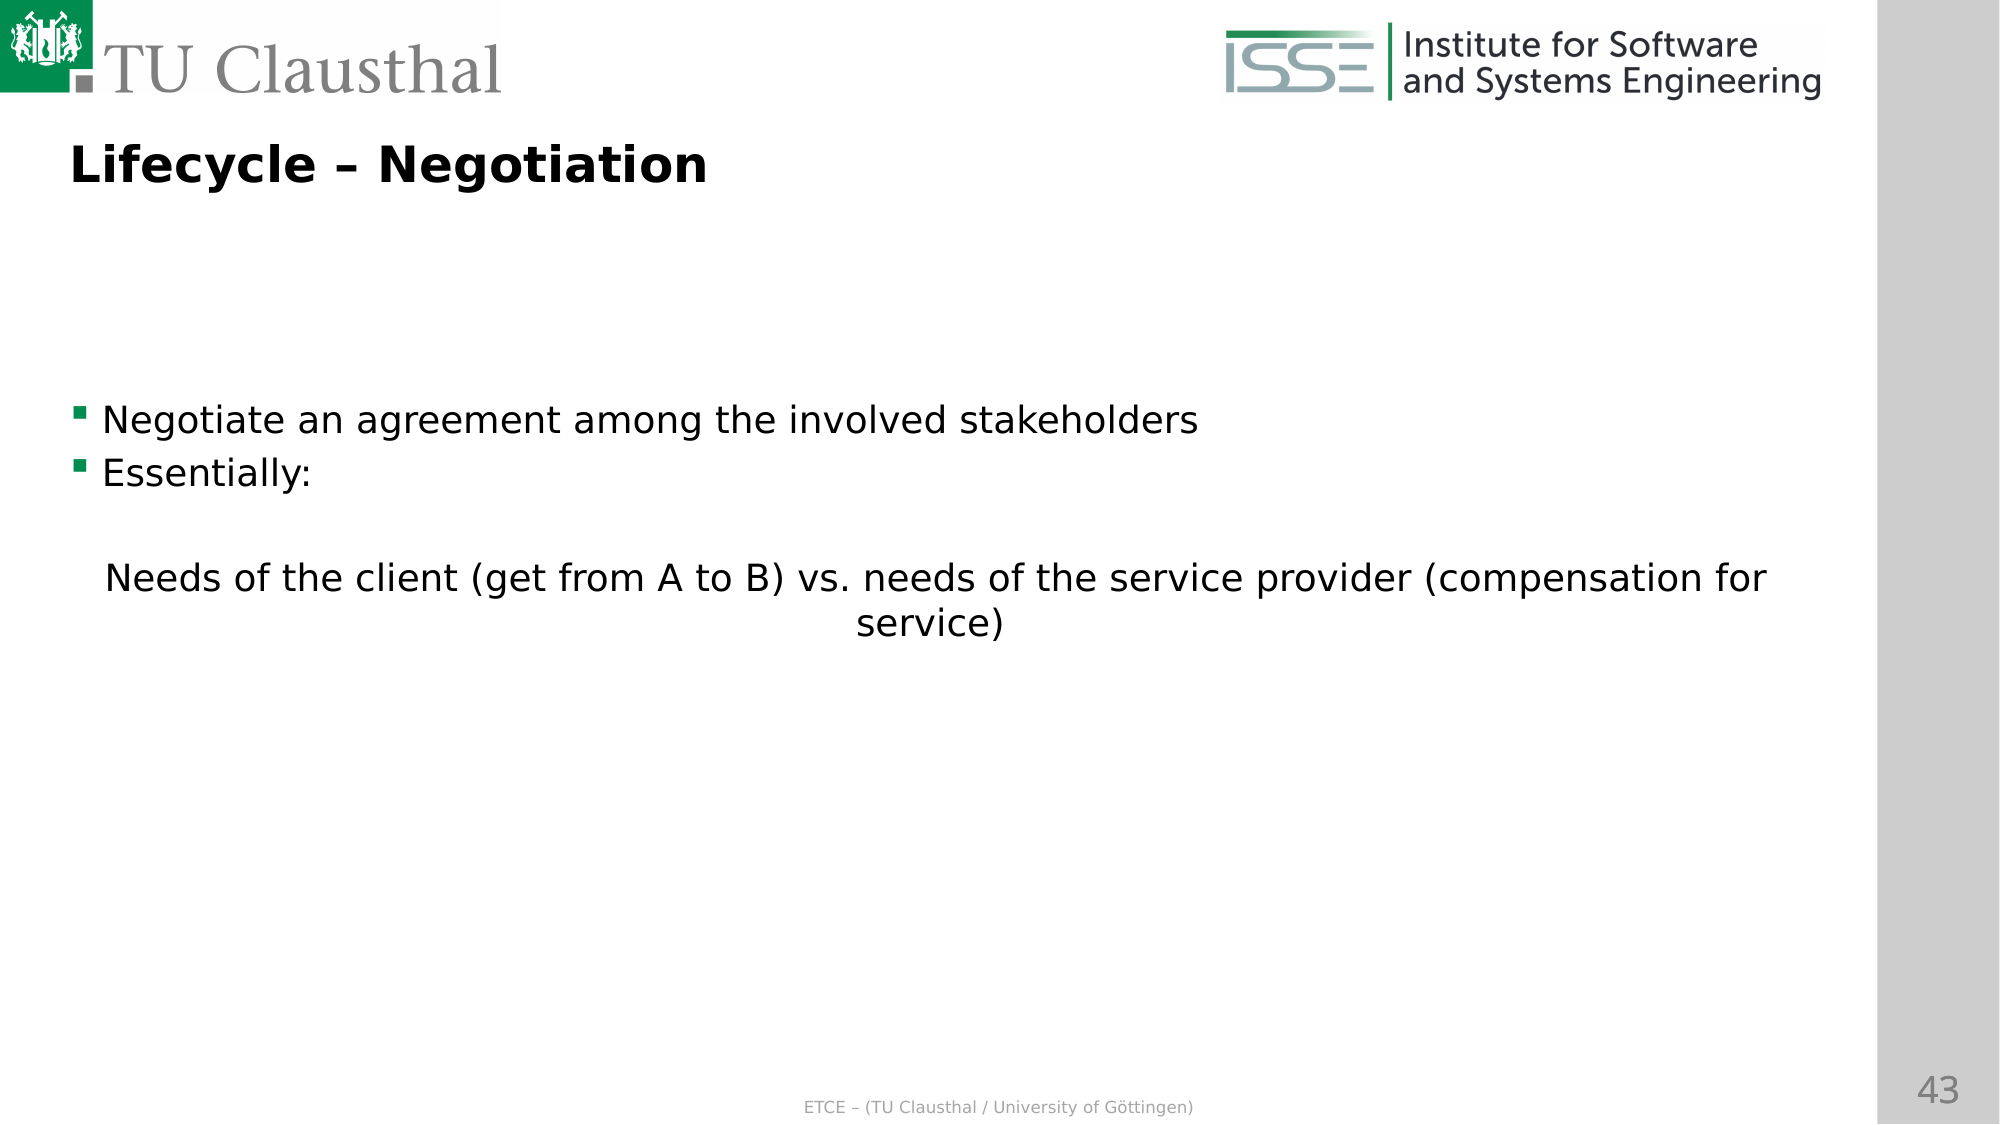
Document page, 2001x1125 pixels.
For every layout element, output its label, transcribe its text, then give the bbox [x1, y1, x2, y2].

text_box Negotiate an agreement among the involved stakeholders Essentially: Needs of the client (get from A to B) vs. needs of the service provider (compensation for service) n case the entities agree on the negotiated conditions → All involved parties sign the contract and express their approval In case no agreement is reached → Trigger contract rollback [55, 208, 1819, 1035]
text_box Lifecycle – Negotiation [55, 125, 1819, 208]
picture [0, 0, 501, 93]
picture [1218, 22, 1826, 107]
